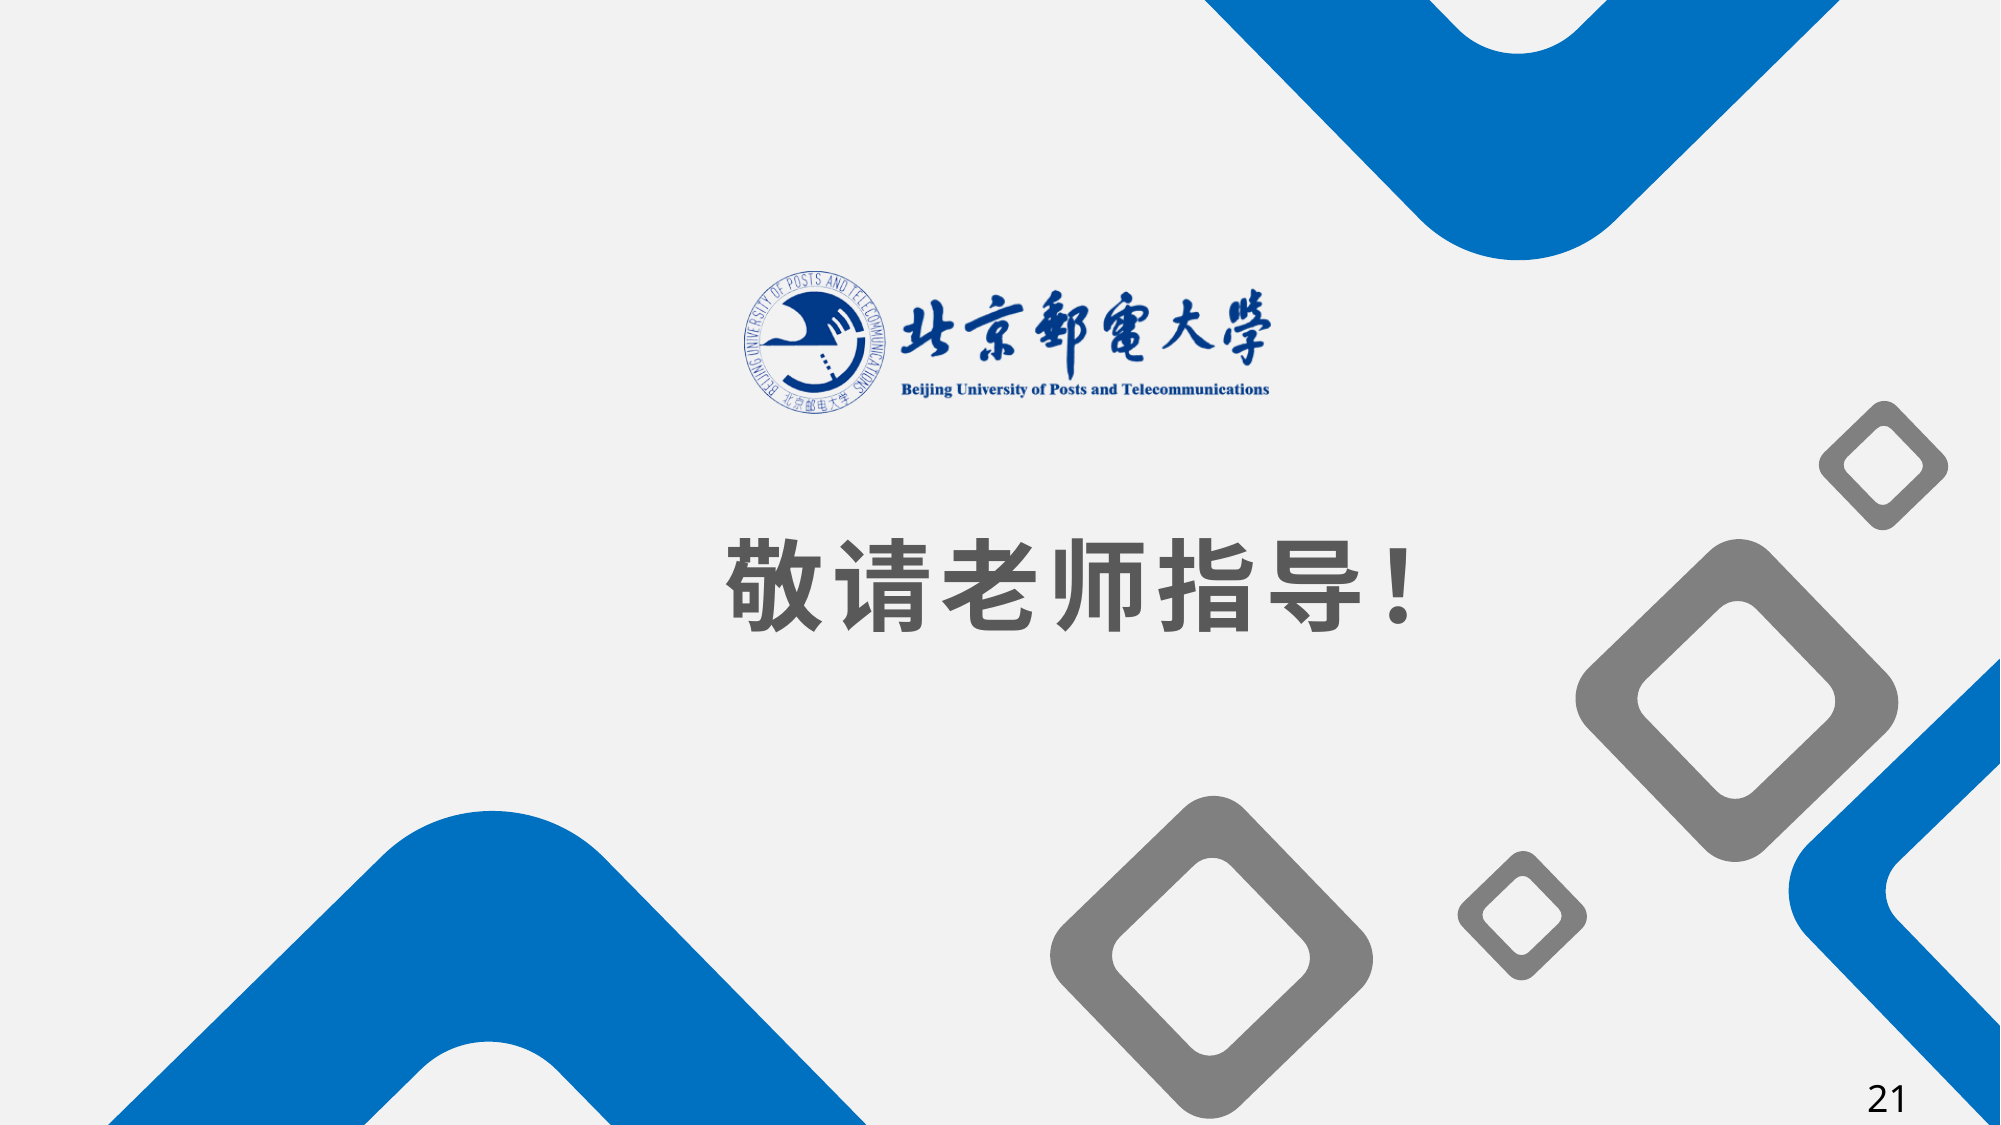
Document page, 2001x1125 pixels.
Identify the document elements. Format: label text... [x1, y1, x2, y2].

text_box [1786, 655, 2000, 1125]
text_box 敬请老师指导！ [709, 516, 1832, 652]
text_box [105, 808, 870, 1125]
text_box [1201, 0, 1843, 263]
text_box [1573, 537, 1901, 865]
text_box [1816, 398, 1951, 533]
text_box [1048, 793, 1376, 1121]
picture [743, 271, 1271, 414]
text_box [1455, 848, 1589, 983]
